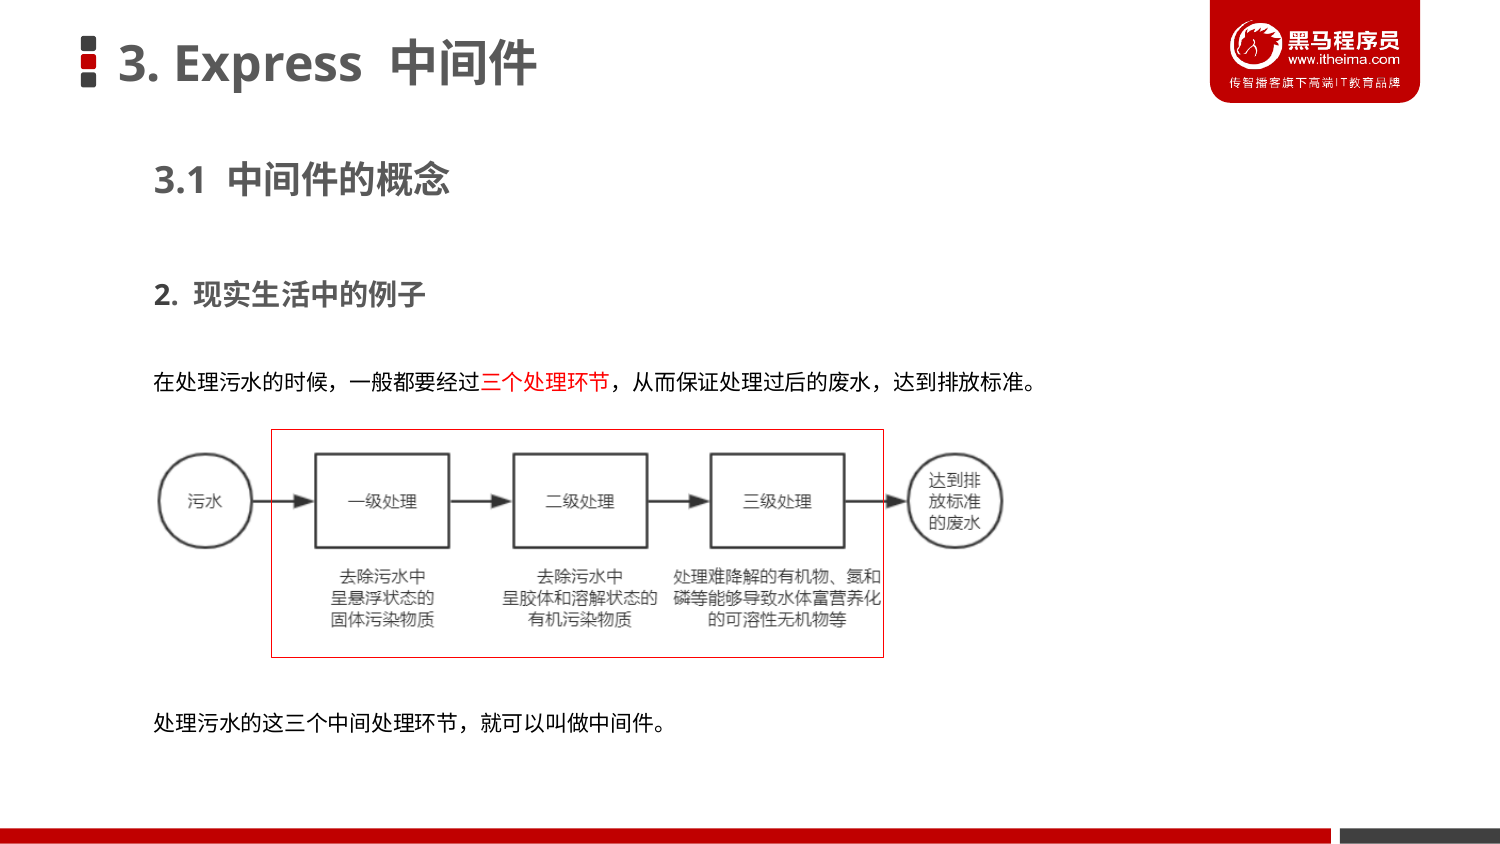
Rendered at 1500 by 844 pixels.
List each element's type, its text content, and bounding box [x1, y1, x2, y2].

text_box [271, 429, 884, 445]
picture [1211, 11, 1419, 97]
text_box 2. 现实生活中的例子 [139, 273, 1204, 320]
text_box 处理污水的这三个中间处理环节，就可以叫做中间件。 [139, 688, 1294, 752]
title 3. Express 中间件 [103, 0, 1209, 130]
list 3.1 中间件的概念 [139, 153, 1209, 243]
list 在处理污水的时候，一般都要经过三个处理环节，从而保证处理过后的废水，达到排放标准。 [139, 348, 1294, 411]
text_box [271, 635, 884, 658]
picture [150, 444, 1011, 635]
